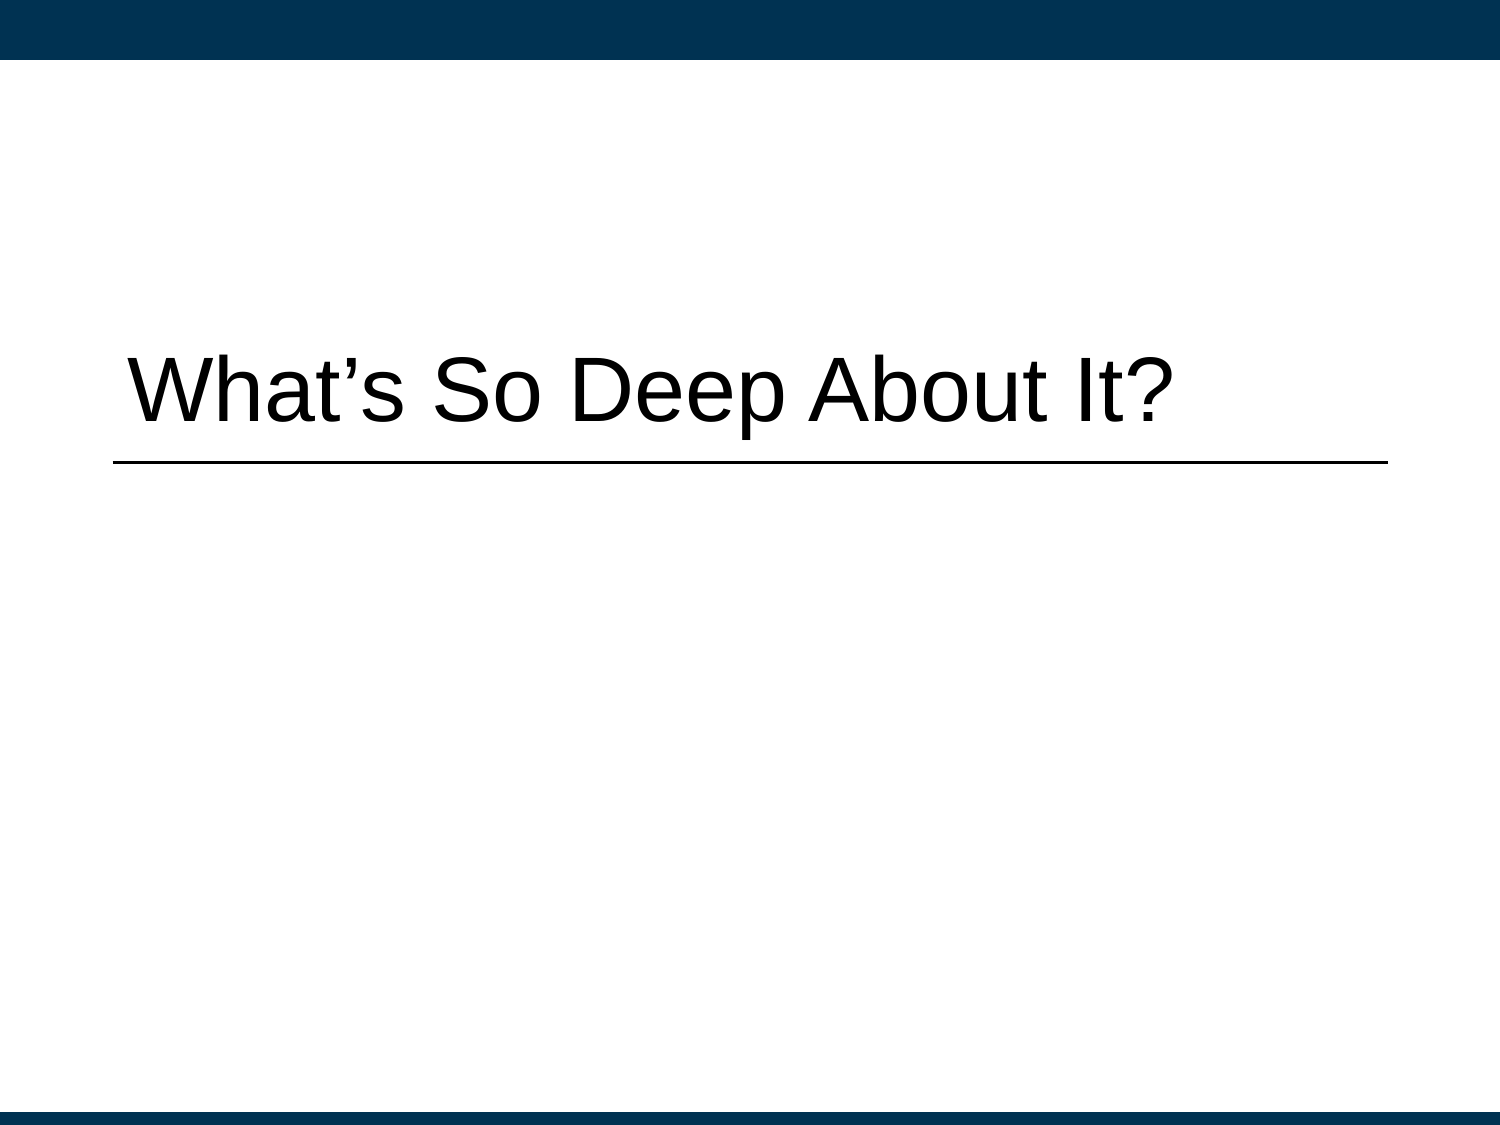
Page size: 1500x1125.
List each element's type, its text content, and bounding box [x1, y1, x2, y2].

title What’s So Deep About It? [112, 299, 1388, 448]
